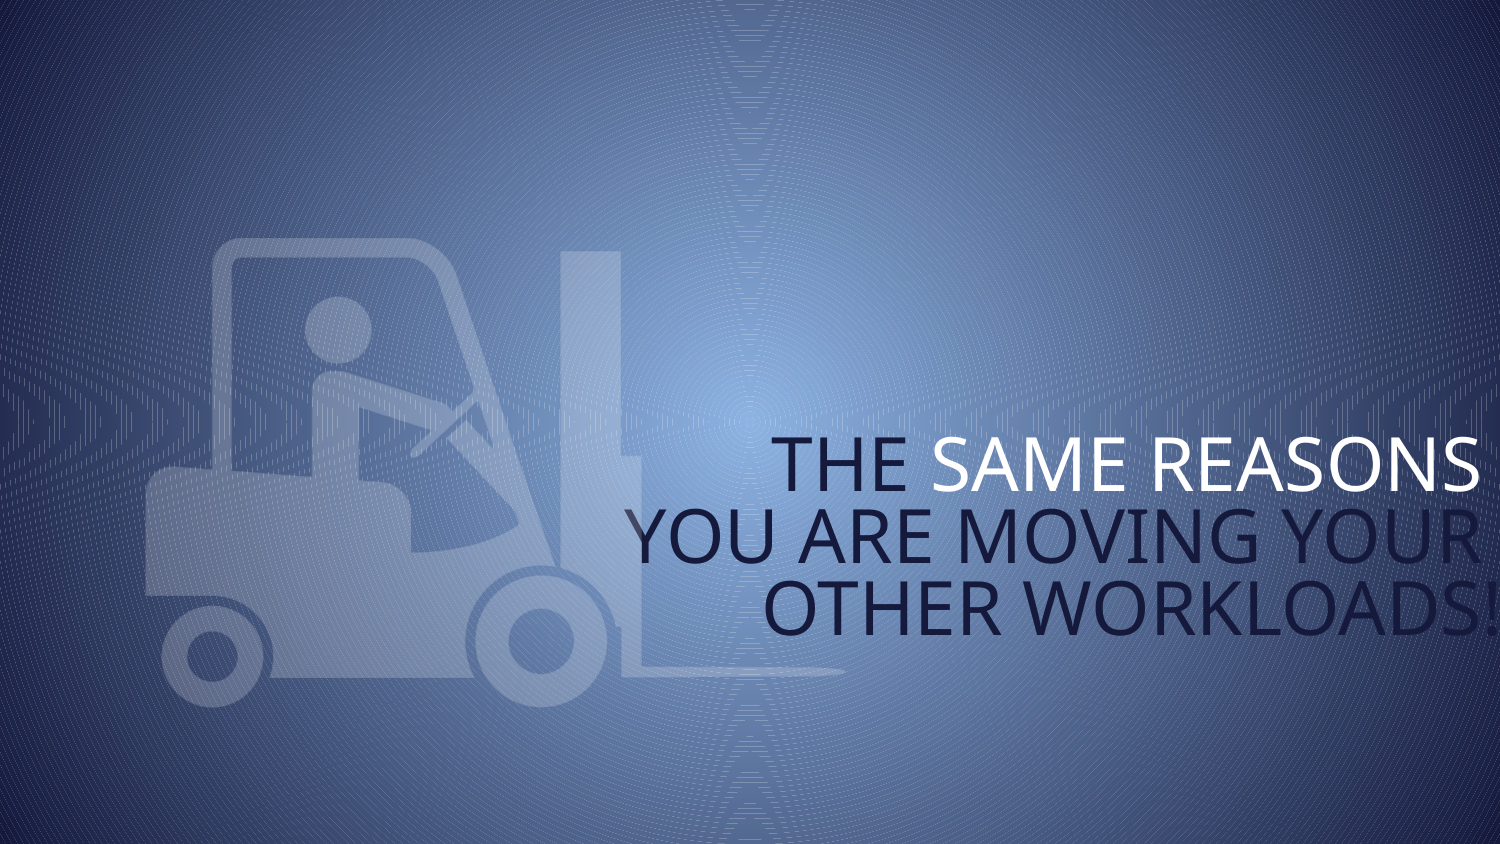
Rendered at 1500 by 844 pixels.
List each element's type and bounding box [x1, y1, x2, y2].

text_box [70, 99, 1430, 745]
